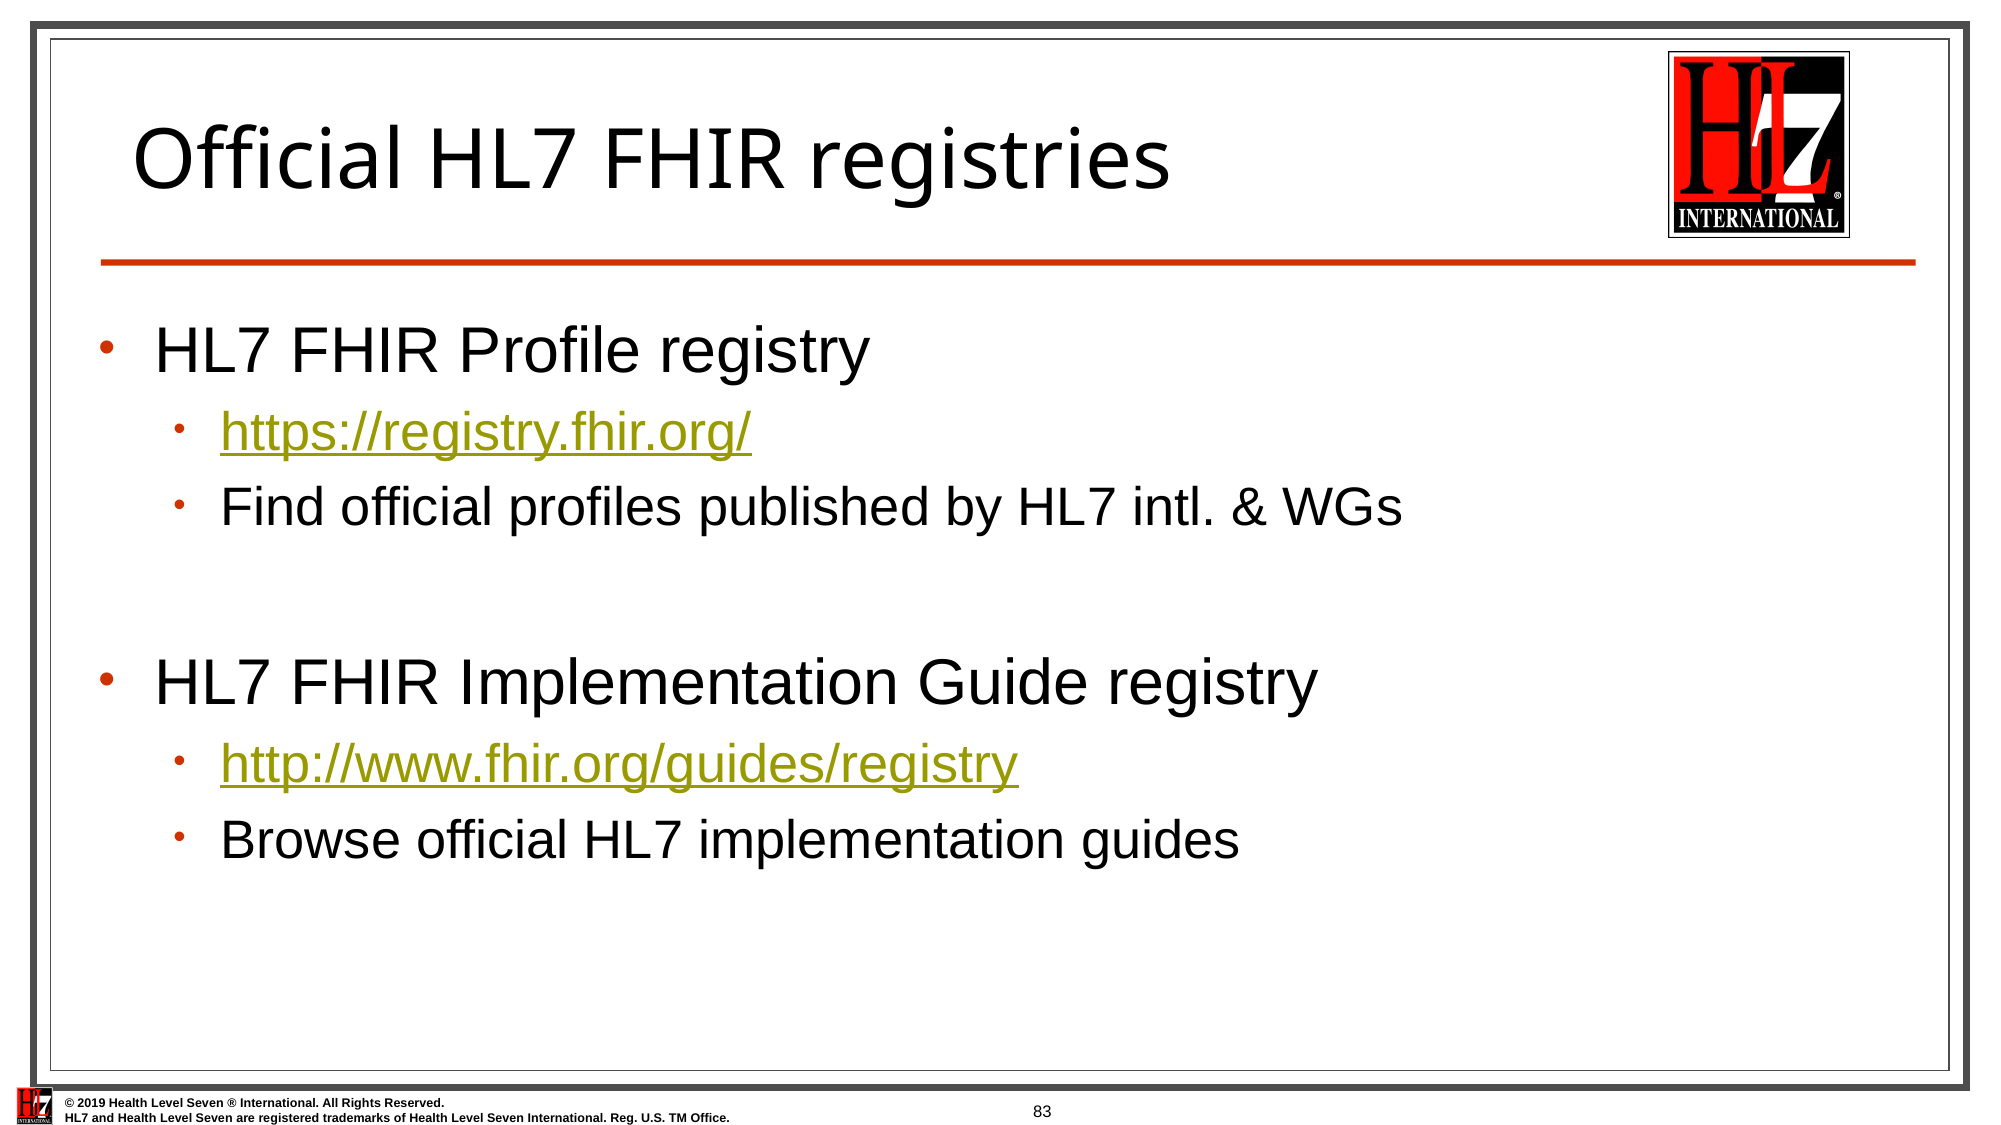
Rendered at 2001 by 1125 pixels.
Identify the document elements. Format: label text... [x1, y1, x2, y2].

picture [1668, 51, 1850, 77]
slide_number 83 [949, 1071, 1067, 1125]
picture [16, 1087, 53, 1125]
picture [1668, 213, 1850, 238]
list HL7 FHIR Profile registry https://registry.fhir.org/ Find official profiles published by HL7 intl. & WGs HL7 FHIR Implementation Guide registry http://www.fhir.org/guides/registry Browse official HL7 implementation guides [83, 299, 1917, 1026]
title Official HL7 FHIR registries [116, 77, 1901, 213]
